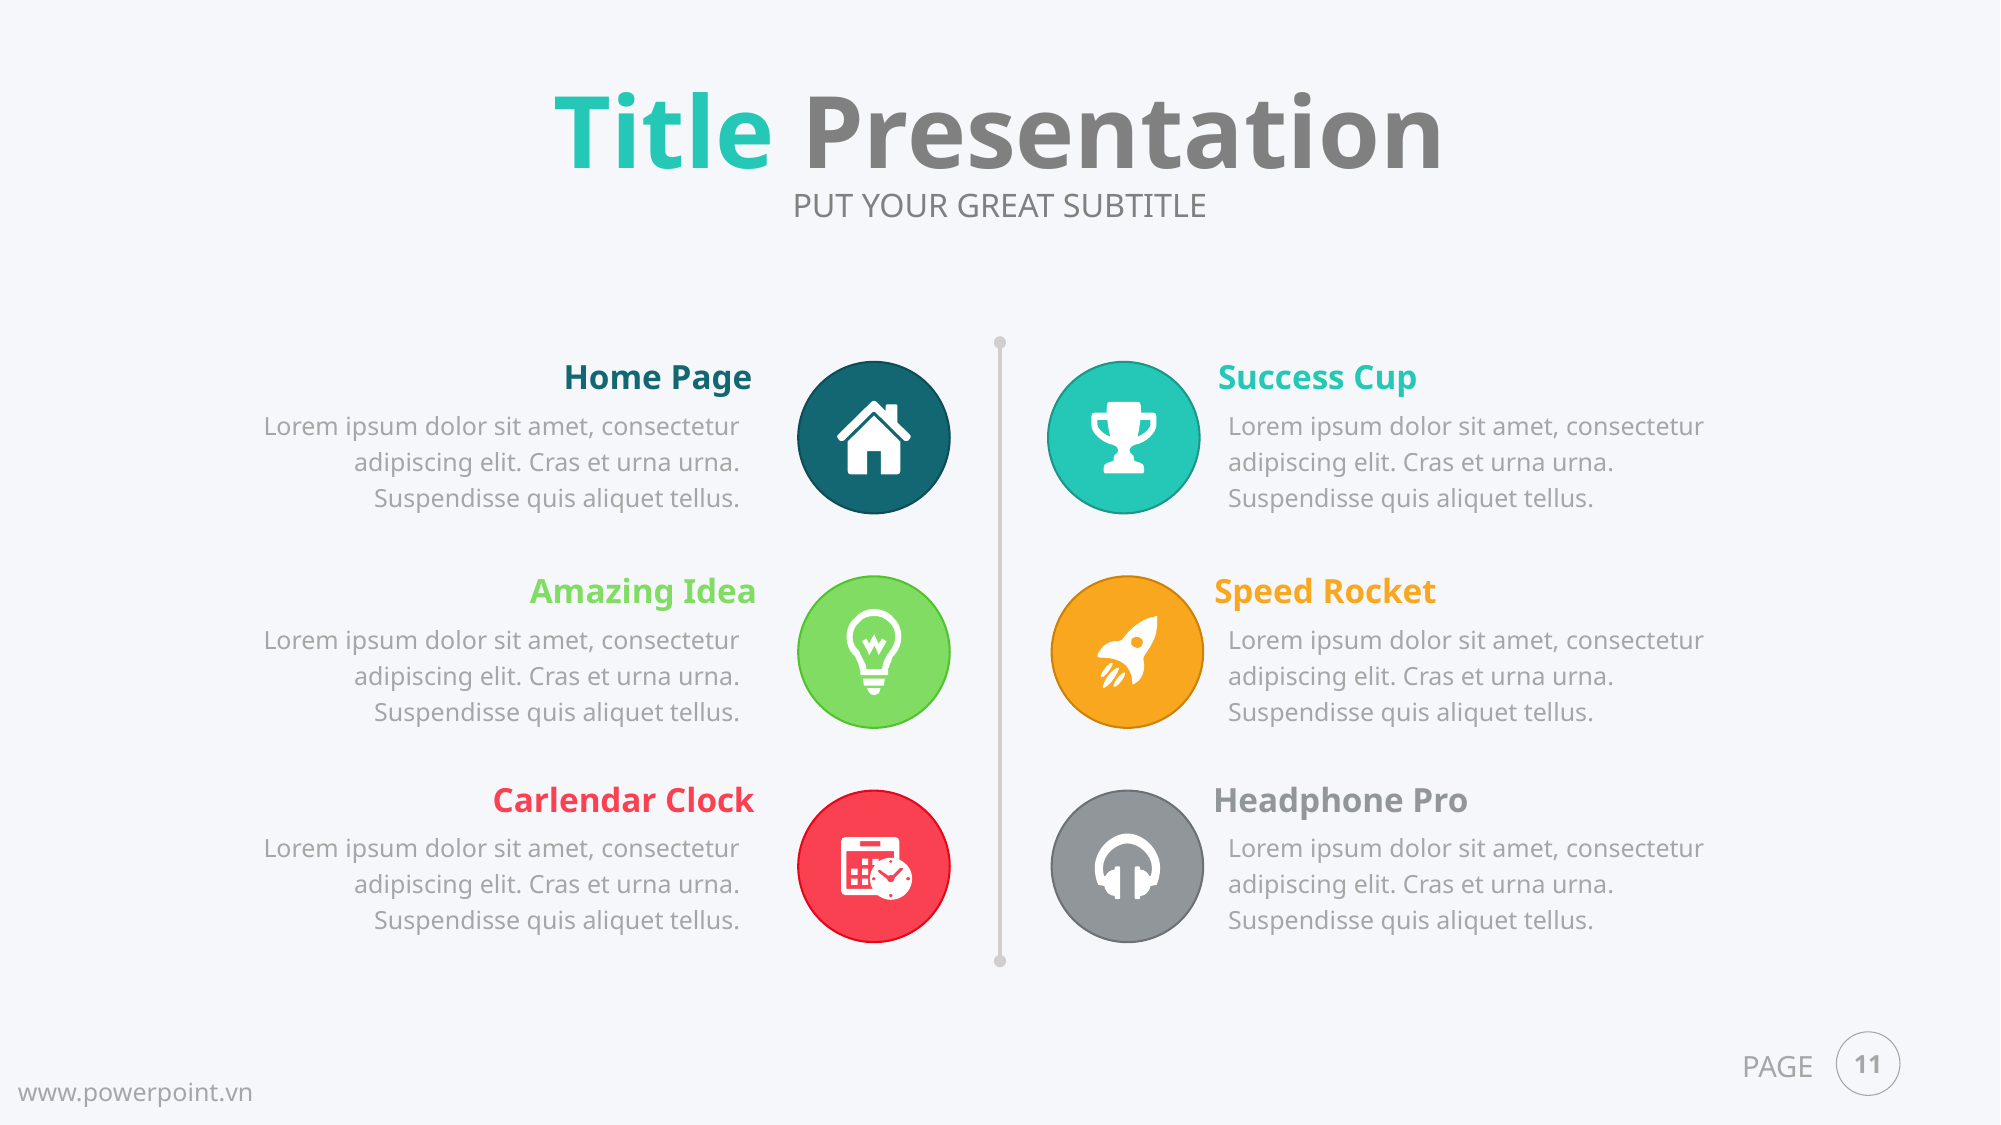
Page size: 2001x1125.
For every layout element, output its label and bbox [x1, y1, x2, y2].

text_box [798, 361, 950, 514]
text_box [1051, 790, 1204, 943]
text_box [203, 562, 756, 736]
text_box [493, 64, 1507, 237]
text_box [1048, 361, 1200, 514]
text_box [798, 790, 950, 943]
text_box [1051, 576, 1204, 728]
text_box [203, 771, 756, 944]
text_box [203, 348, 756, 522]
text_box [1213, 348, 1760, 522]
text_box [798, 576, 950, 728]
text_box [1213, 771, 1760, 944]
text_box [1213, 562, 1760, 736]
